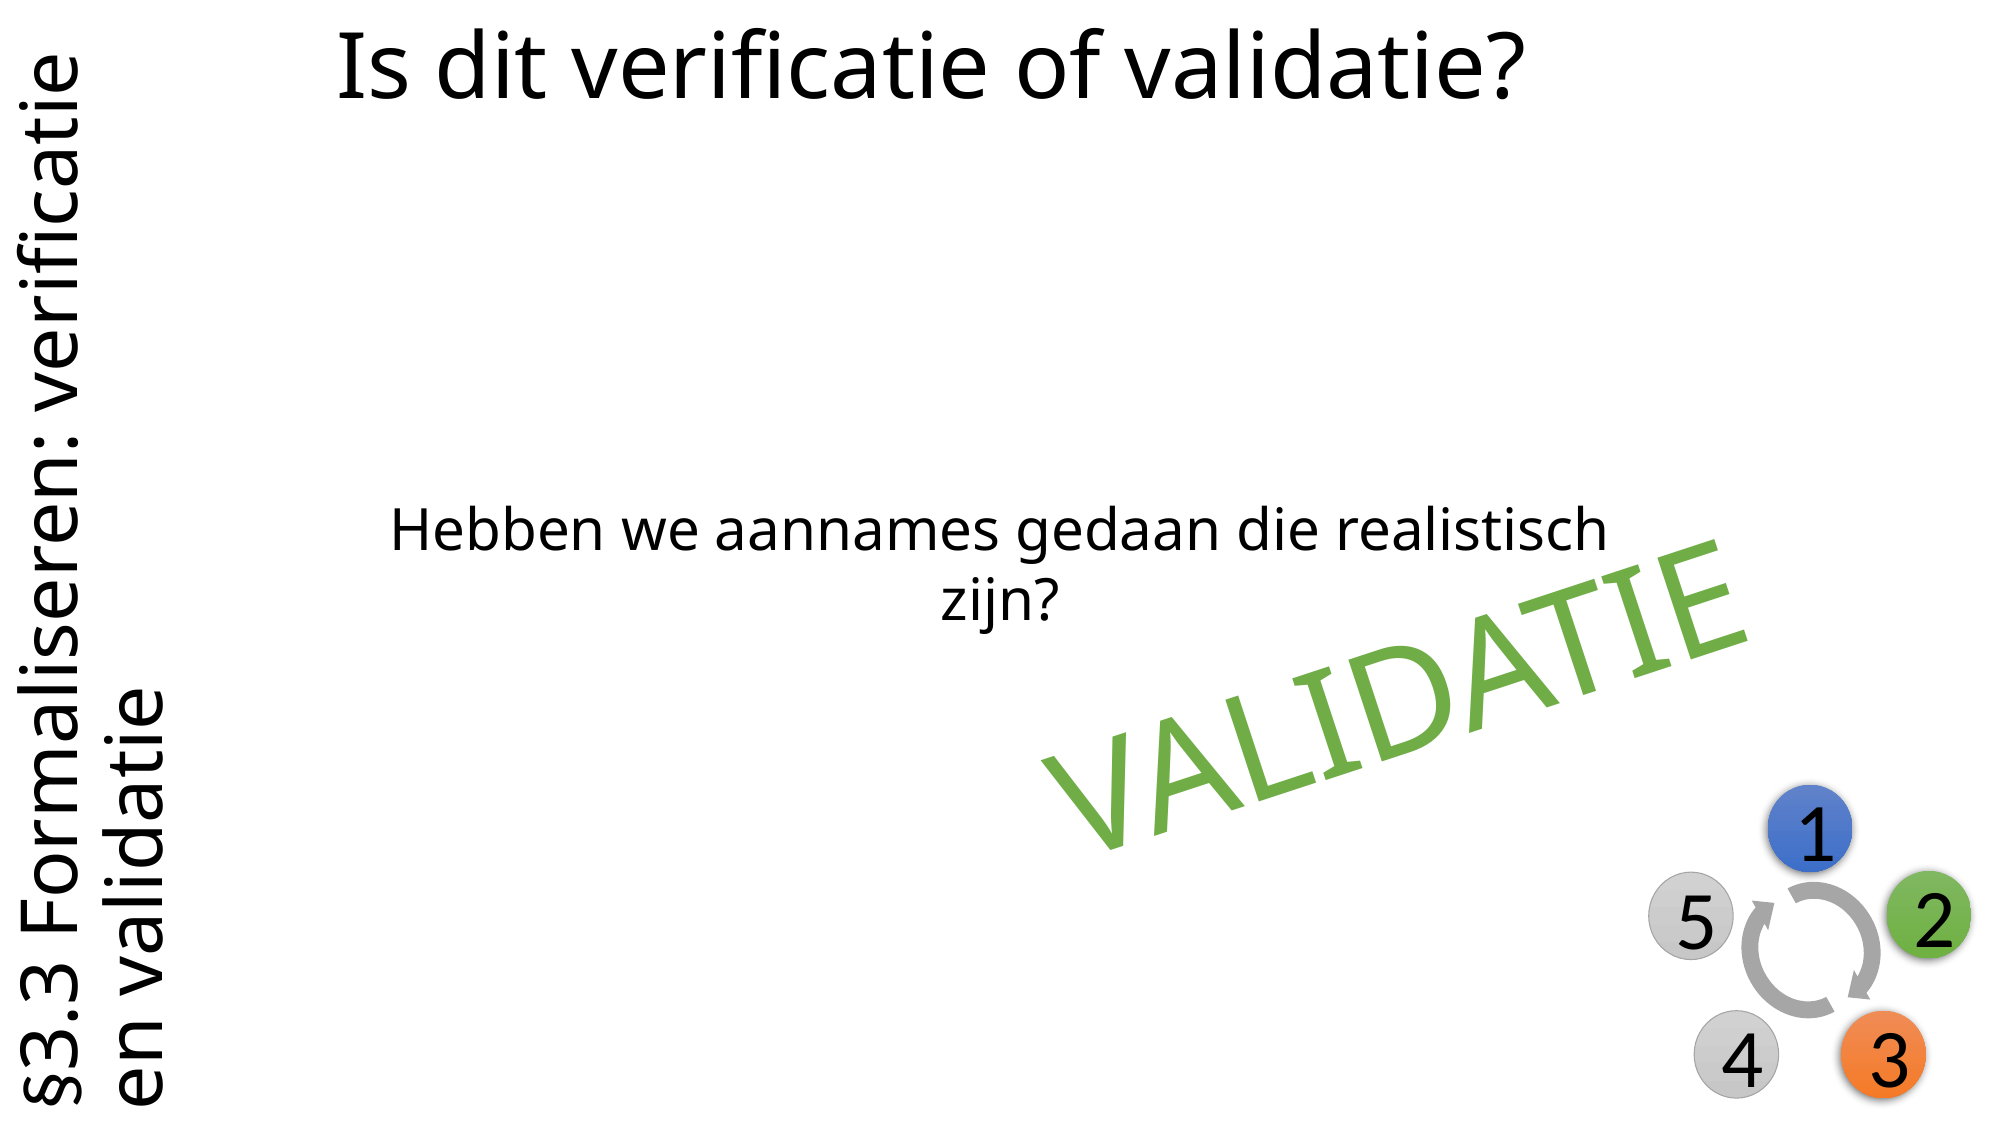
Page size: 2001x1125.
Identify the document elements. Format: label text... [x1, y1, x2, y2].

text_box validatie [945, 462, 1850, 925]
text_box §3.3 Formaliseren: verificatie en validatie [0, 0, 189, 1125]
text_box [1648, 784, 1972, 1099]
text_box Is dit verificatie of validatie? [321, 0, 1919, 125]
text_box Hebben we aannames gedaan die realistisch zijn? [321, 485, 1679, 640]
